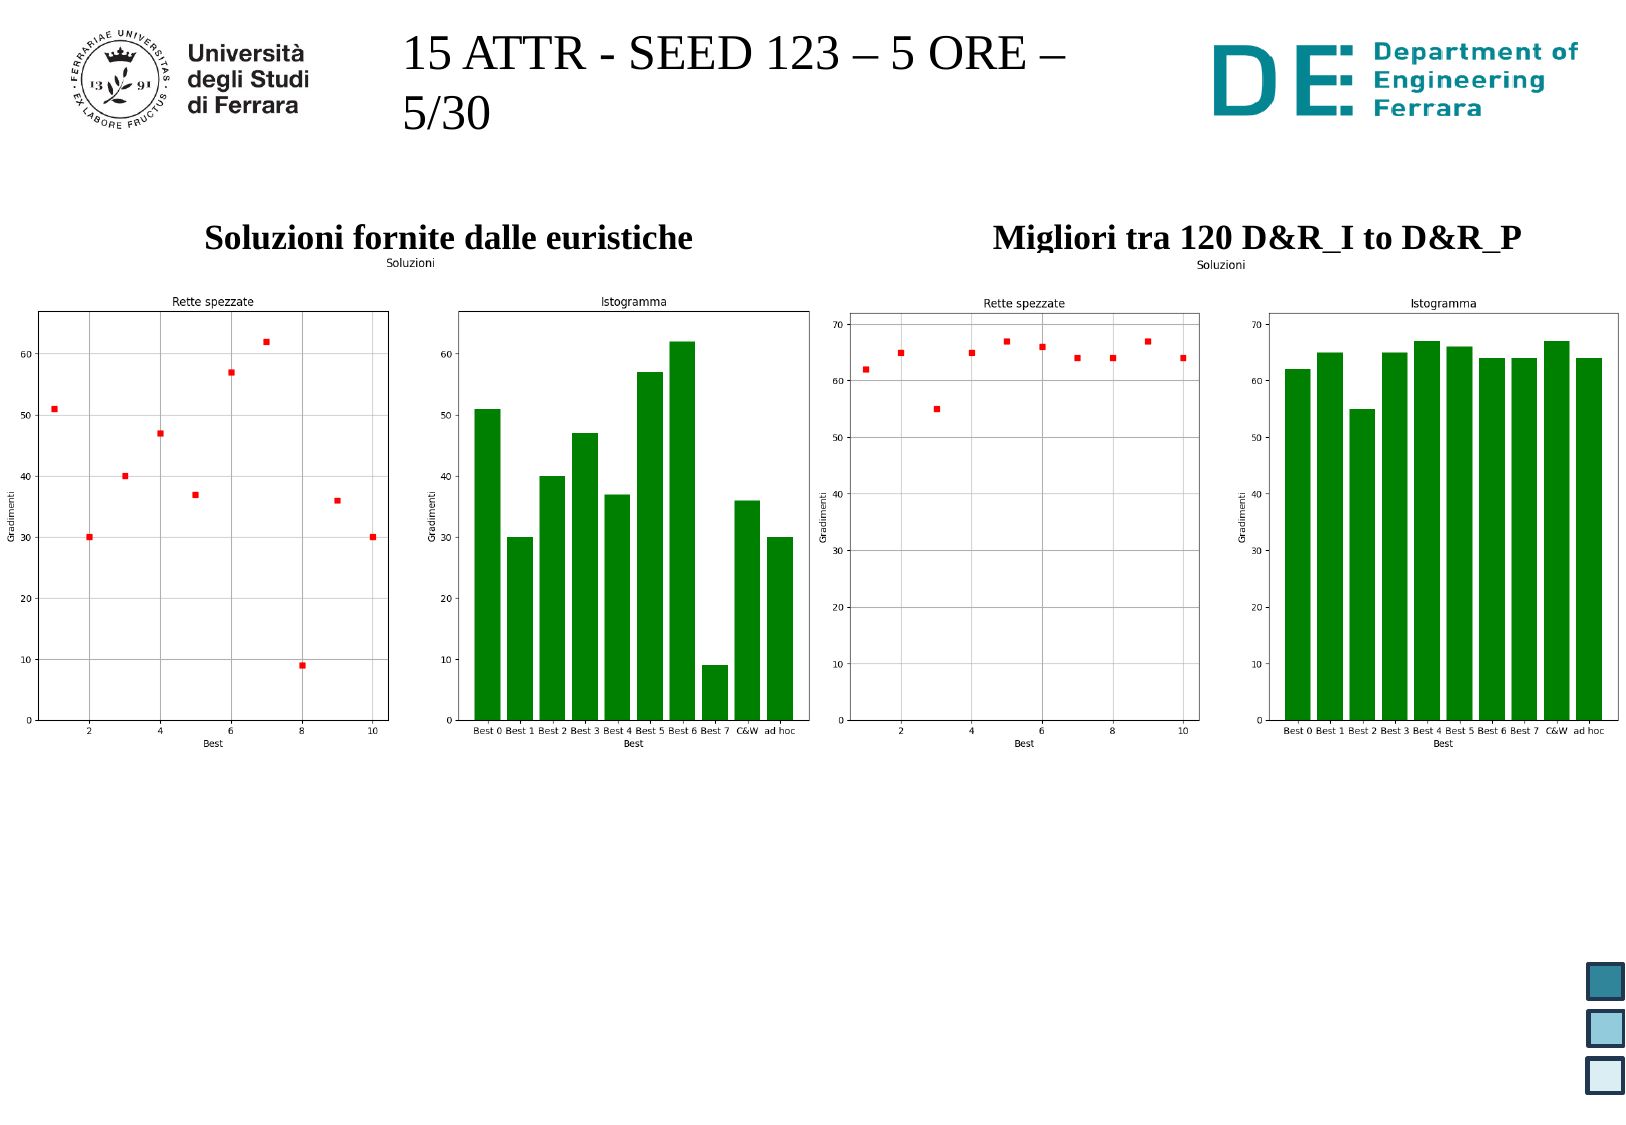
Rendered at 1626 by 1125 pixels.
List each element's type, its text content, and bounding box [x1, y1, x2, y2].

picture [1213, 42, 1578, 116]
text_box Migliori tra 120 D&R_I to D&R_P [977, 206, 1545, 251]
text_box [1588, 964, 1623, 999]
picture [65, 24, 314, 135]
picture [0, 250, 1624, 755]
text_box [1588, 1011, 1624, 1046]
title 15 attr - seed 123 – 5 ore – 5/30 [387, 16, 1132, 143]
text_box Soluzioni fornite dalle euristiche [189, 206, 714, 249]
text_box [1587, 1058, 1623, 1094]
